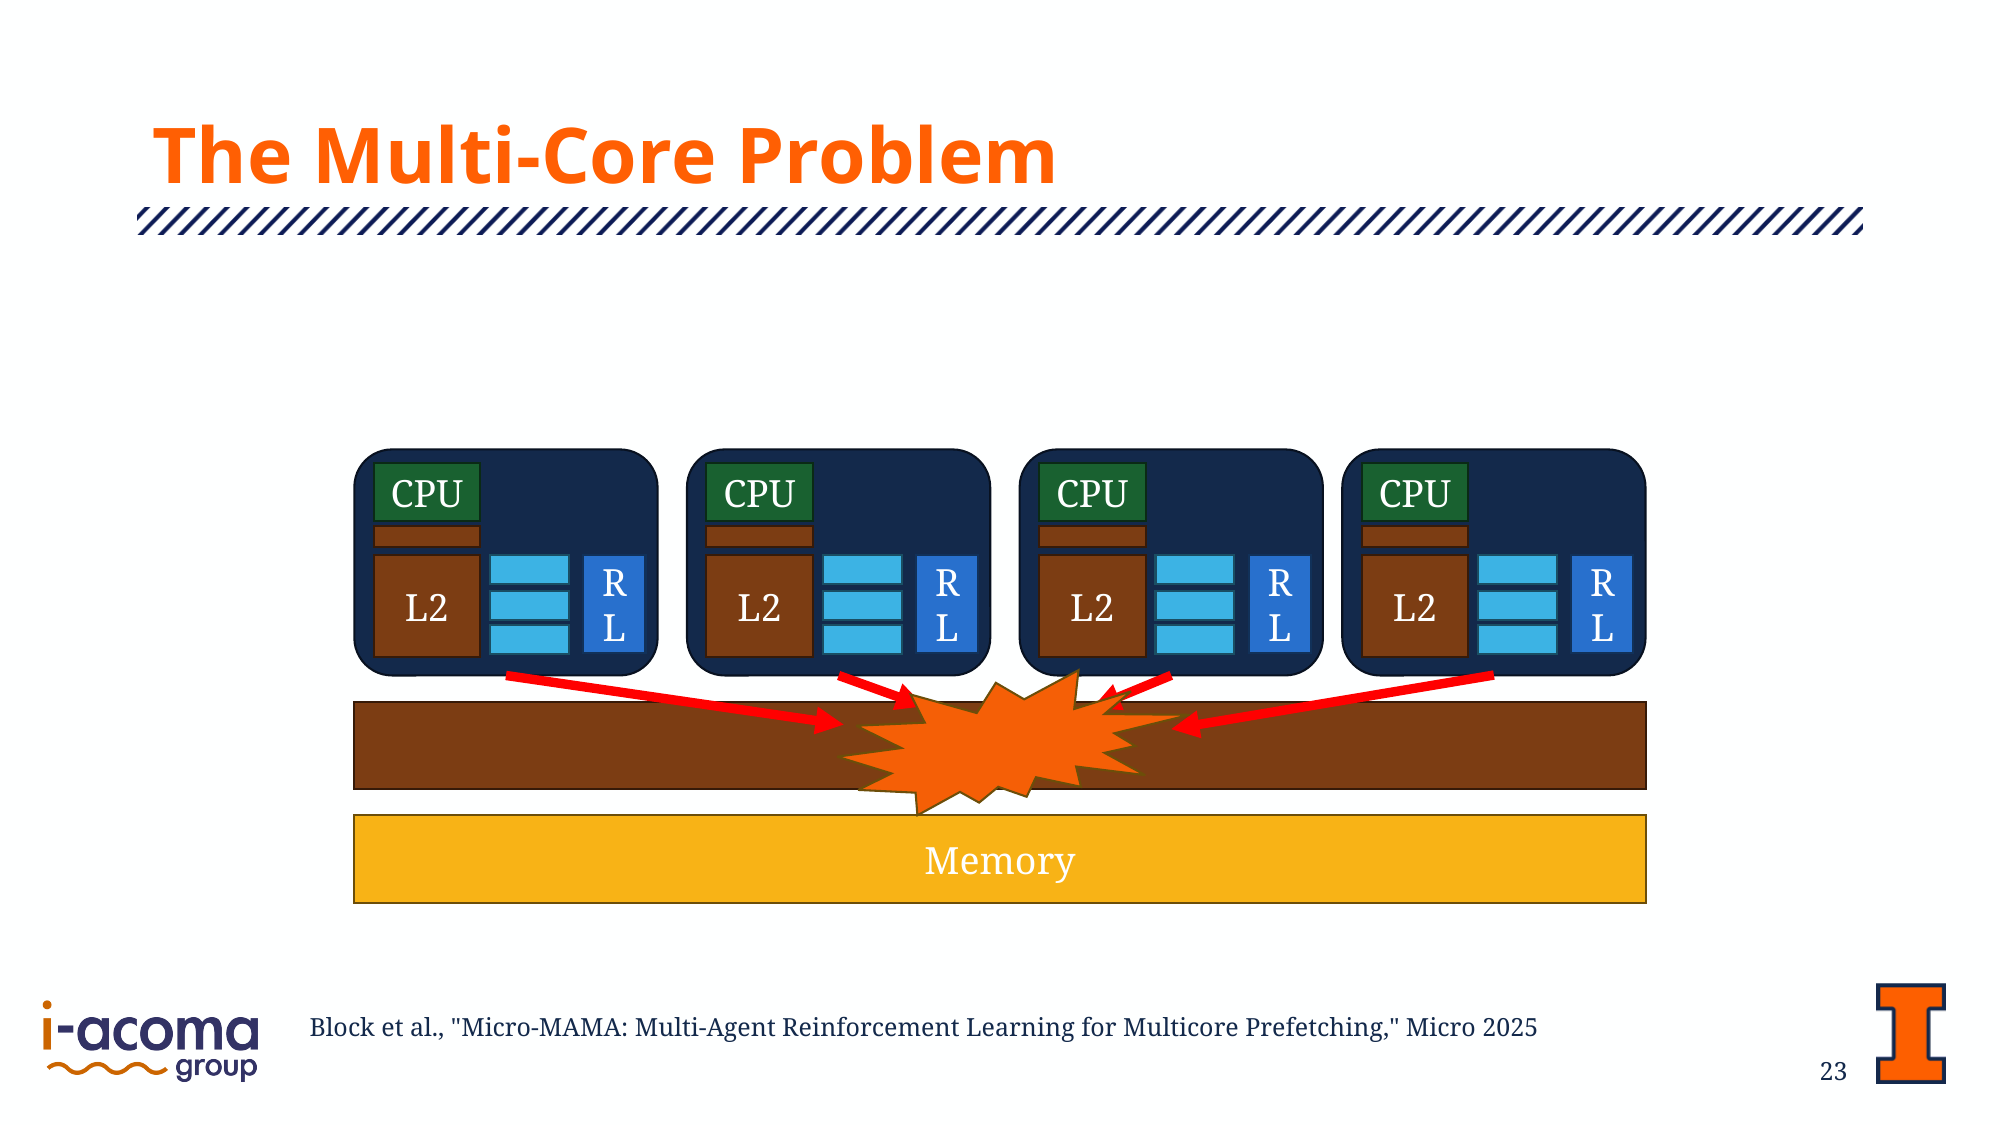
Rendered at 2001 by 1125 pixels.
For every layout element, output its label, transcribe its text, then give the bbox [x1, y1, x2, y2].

text_box LLC [1032, 701, 1647, 790]
text_box LLC [353, 701, 922, 790]
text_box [838, 675, 925, 707]
text_box LLC [942, 701, 982, 711]
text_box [354, 449, 658, 676]
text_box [1092, 675, 1171, 708]
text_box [1342, 449, 1646, 676]
text_box [836, 676, 1171, 817]
text_box Memory [353, 814, 1647, 904]
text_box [1019, 449, 1323, 676]
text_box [686, 449, 991, 676]
picture [39, 983, 261, 1084]
picture [137, 208, 1863, 235]
title The Multi-Core Problem [137, 109, 1863, 208]
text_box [505, 675, 844, 725]
picture [1876, 983, 1946, 1084]
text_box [1171, 675, 1494, 730]
slide_number 23 [1412, 1042, 1863, 1103]
text_box Block et al., "Micro-MAMA: Multi-Agent Reinforcement Learning for Multicore Prefetching," Micro 2025 [294, 1004, 1628, 1050]
